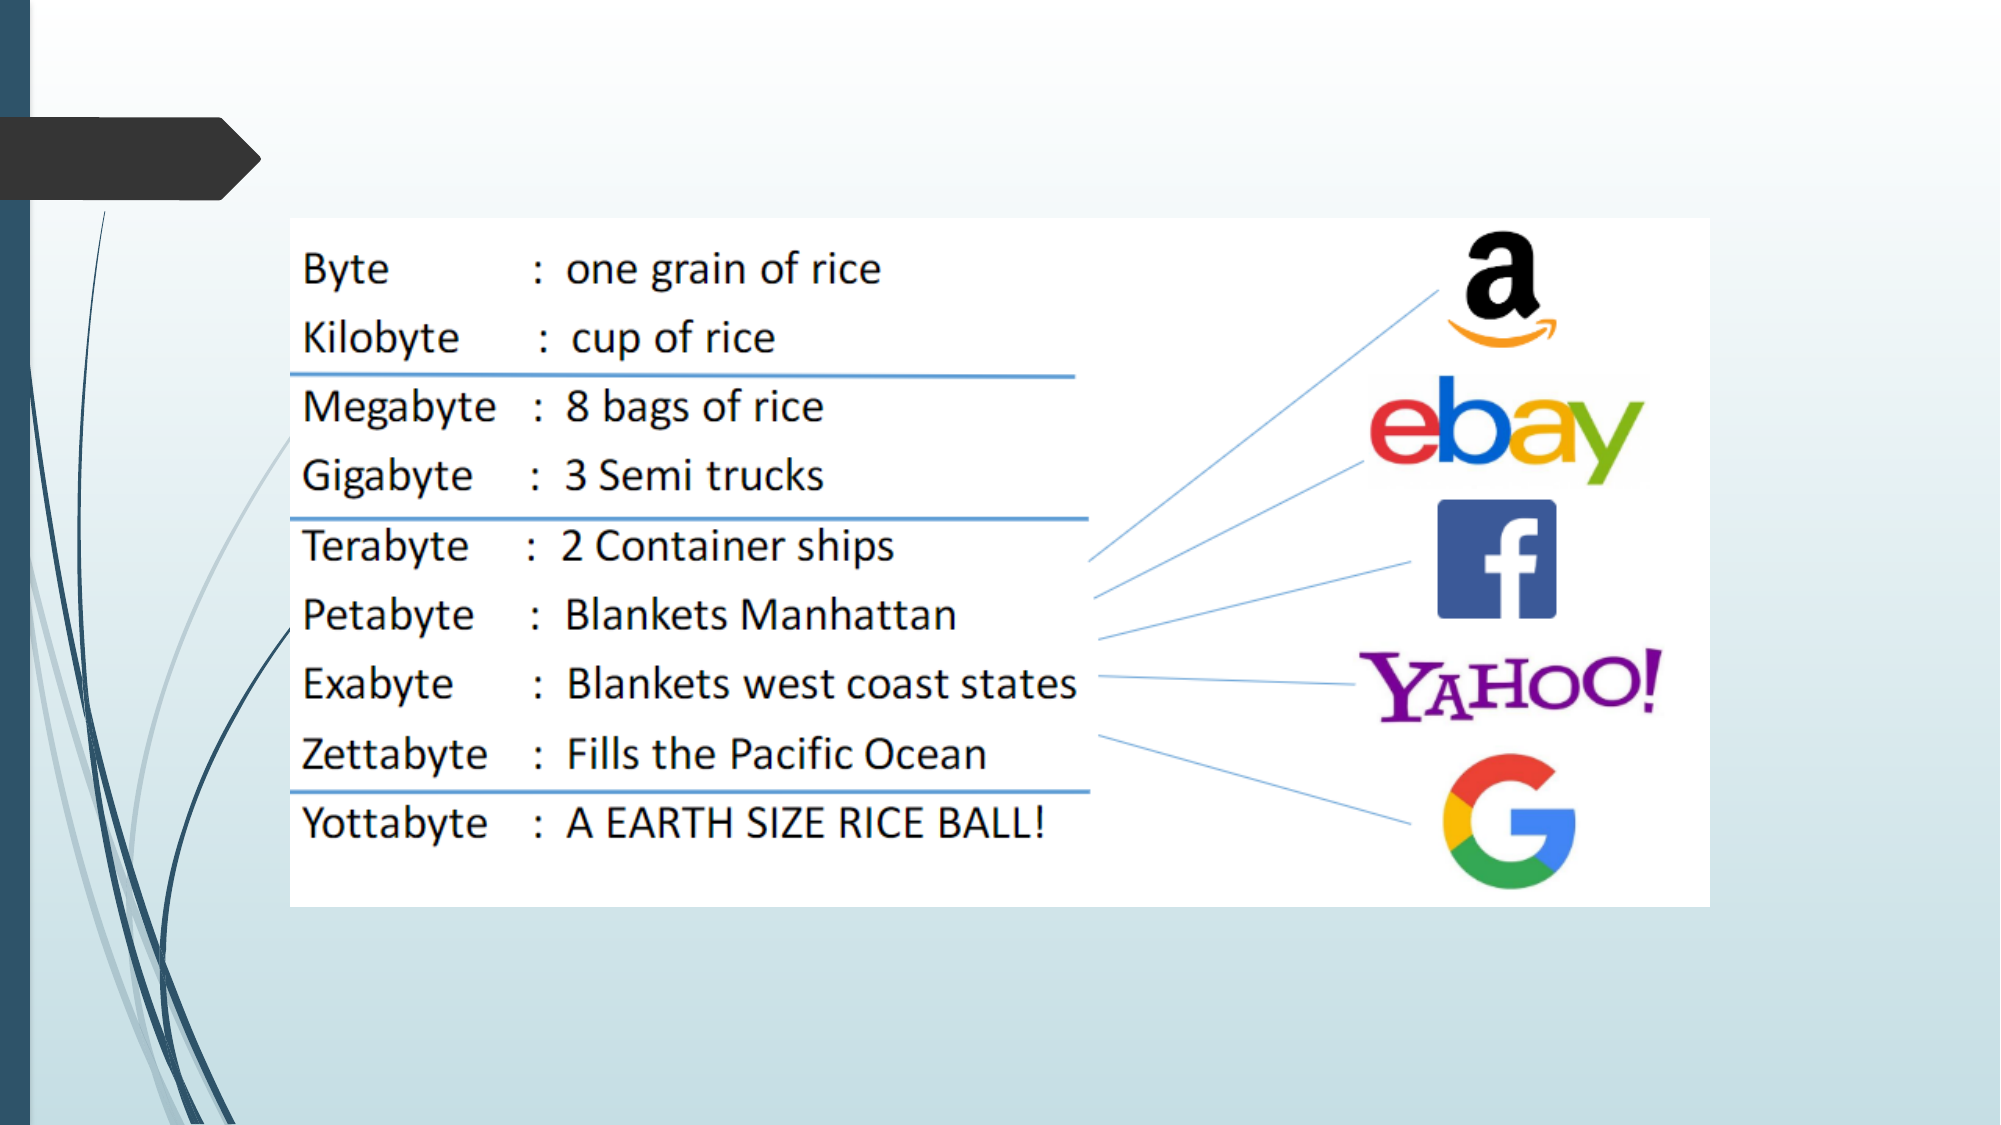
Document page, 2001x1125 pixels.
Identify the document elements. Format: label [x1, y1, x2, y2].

picture [290, 218, 1710, 907]
